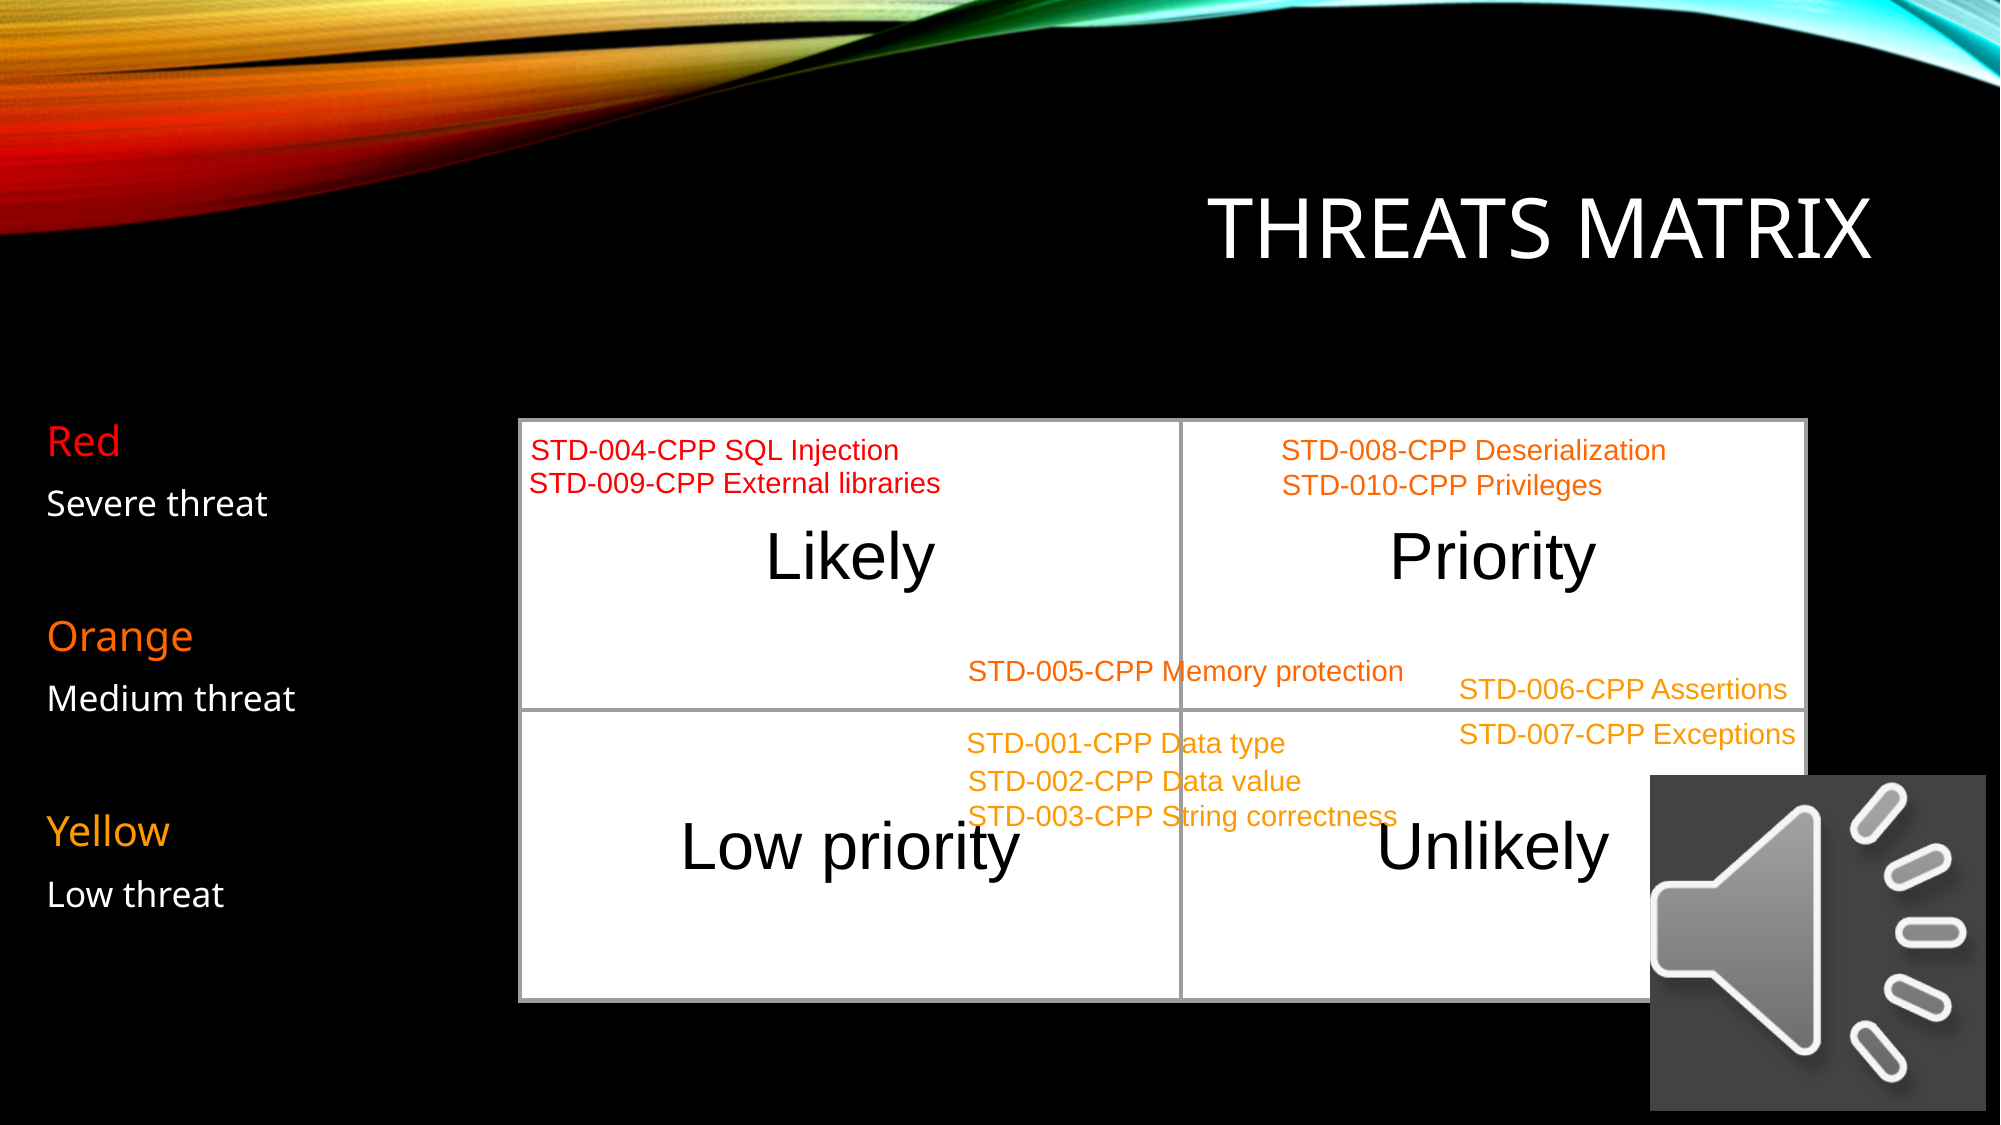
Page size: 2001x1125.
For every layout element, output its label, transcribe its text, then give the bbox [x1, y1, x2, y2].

table_header Likely [522, 422, 1179, 708]
text_box STD-004-CPP SQL Injection [515, 423, 915, 456]
list Red Severe threat Orange Medium threat Yellow Low threat [8, 412, 417, 1073]
picture [1648, 773, 1987, 1112]
table_cell Unlikely [1183, 712, 1444, 717]
text_box STD-010-CPP Privileges [1267, 458, 1619, 509]
text_box STD-006-CPP Assertions [1444, 662, 1804, 707]
title THREATS MATRIX [474, 125, 1888, 338]
text_box STD-008-CPP Deserialization [1266, 423, 1683, 474]
text_box STD-009-CPP External libraries [514, 456, 957, 507]
table_header Priority [1183, 422, 1804, 708]
text_box STD-001-CPP Data type [951, 717, 1477, 768]
picture [0, 0, 2000, 237]
text_box STD-003-CPP String correctness [953, 789, 1414, 840]
text_box STD-007-CPP Exceptions [1444, 707, 1812, 758]
table_cell Low priority [522, 712, 1179, 998]
text_box STD-002-CPP Data value [953, 754, 1318, 789]
text_box STD-005-CPP Memory protection [953, 644, 1420, 695]
table_cell Unlikely [1183, 758, 1804, 998]
